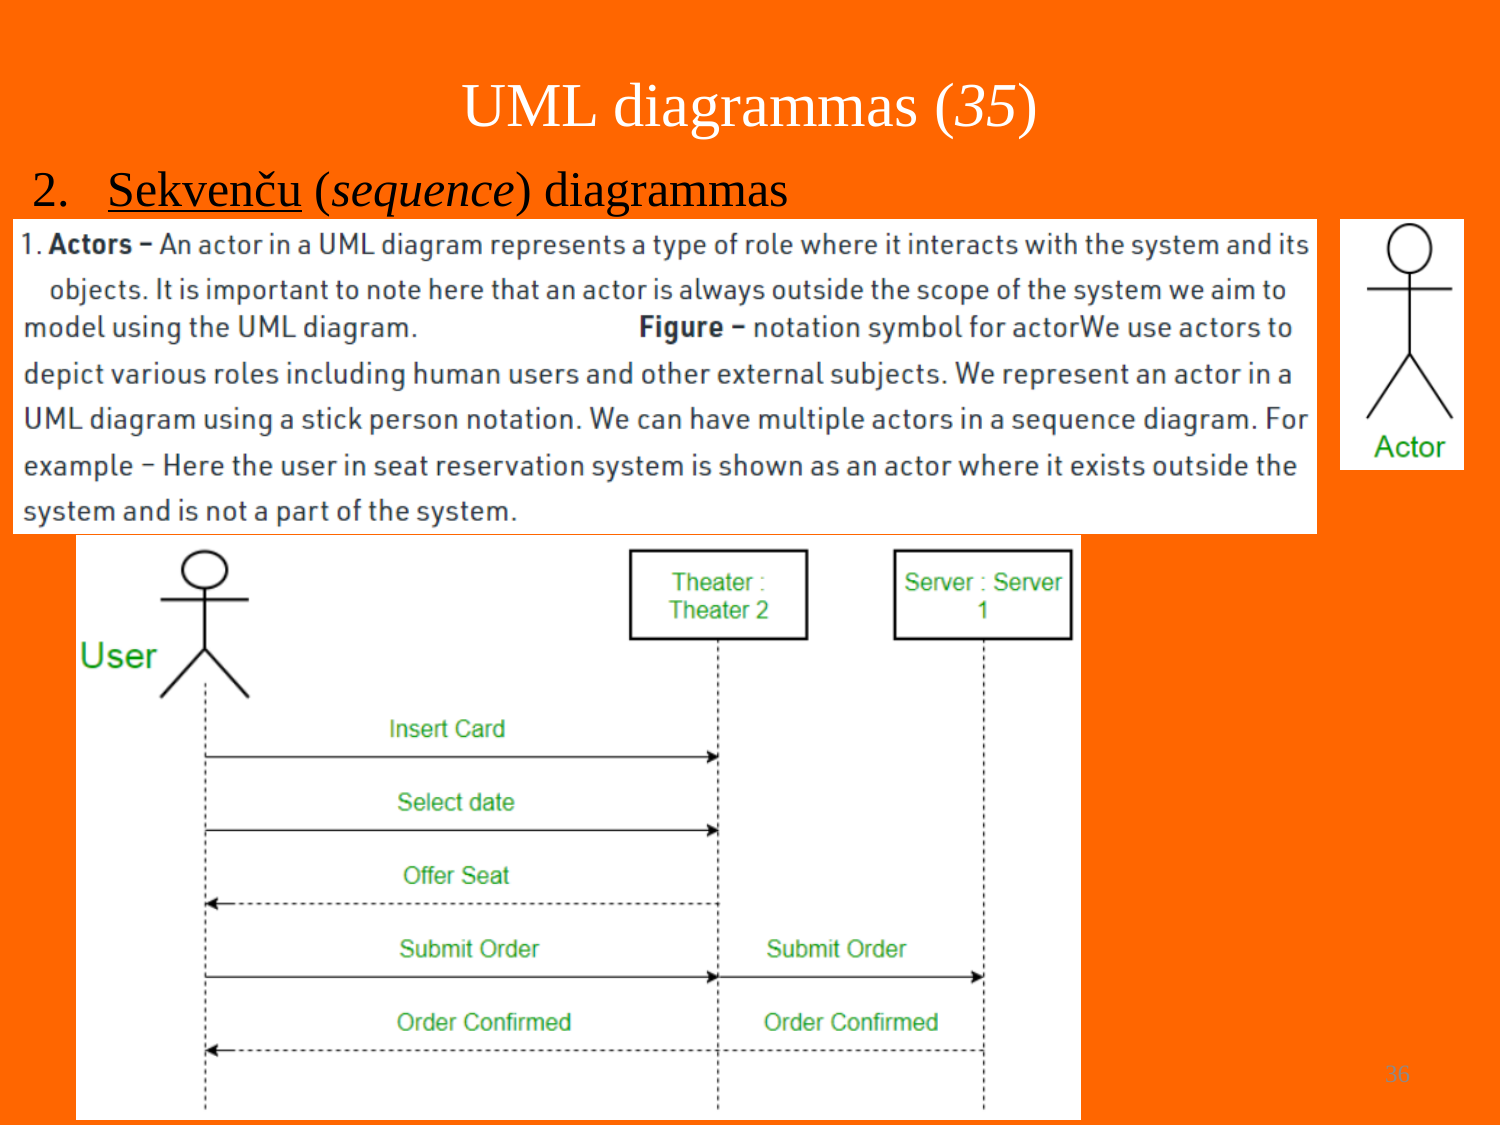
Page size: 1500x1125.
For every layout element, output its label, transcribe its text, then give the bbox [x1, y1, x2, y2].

picture [1340, 219, 1464, 470]
title UML diagrammas (35) [75, 7, 1425, 149]
picture [76, 535, 1081, 1120]
slide_number 36 [1086, 1042, 1425, 1103]
list Sekvenču (sequence) diagrammas [17, 149, 1483, 1106]
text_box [13, 219, 1318, 534]
